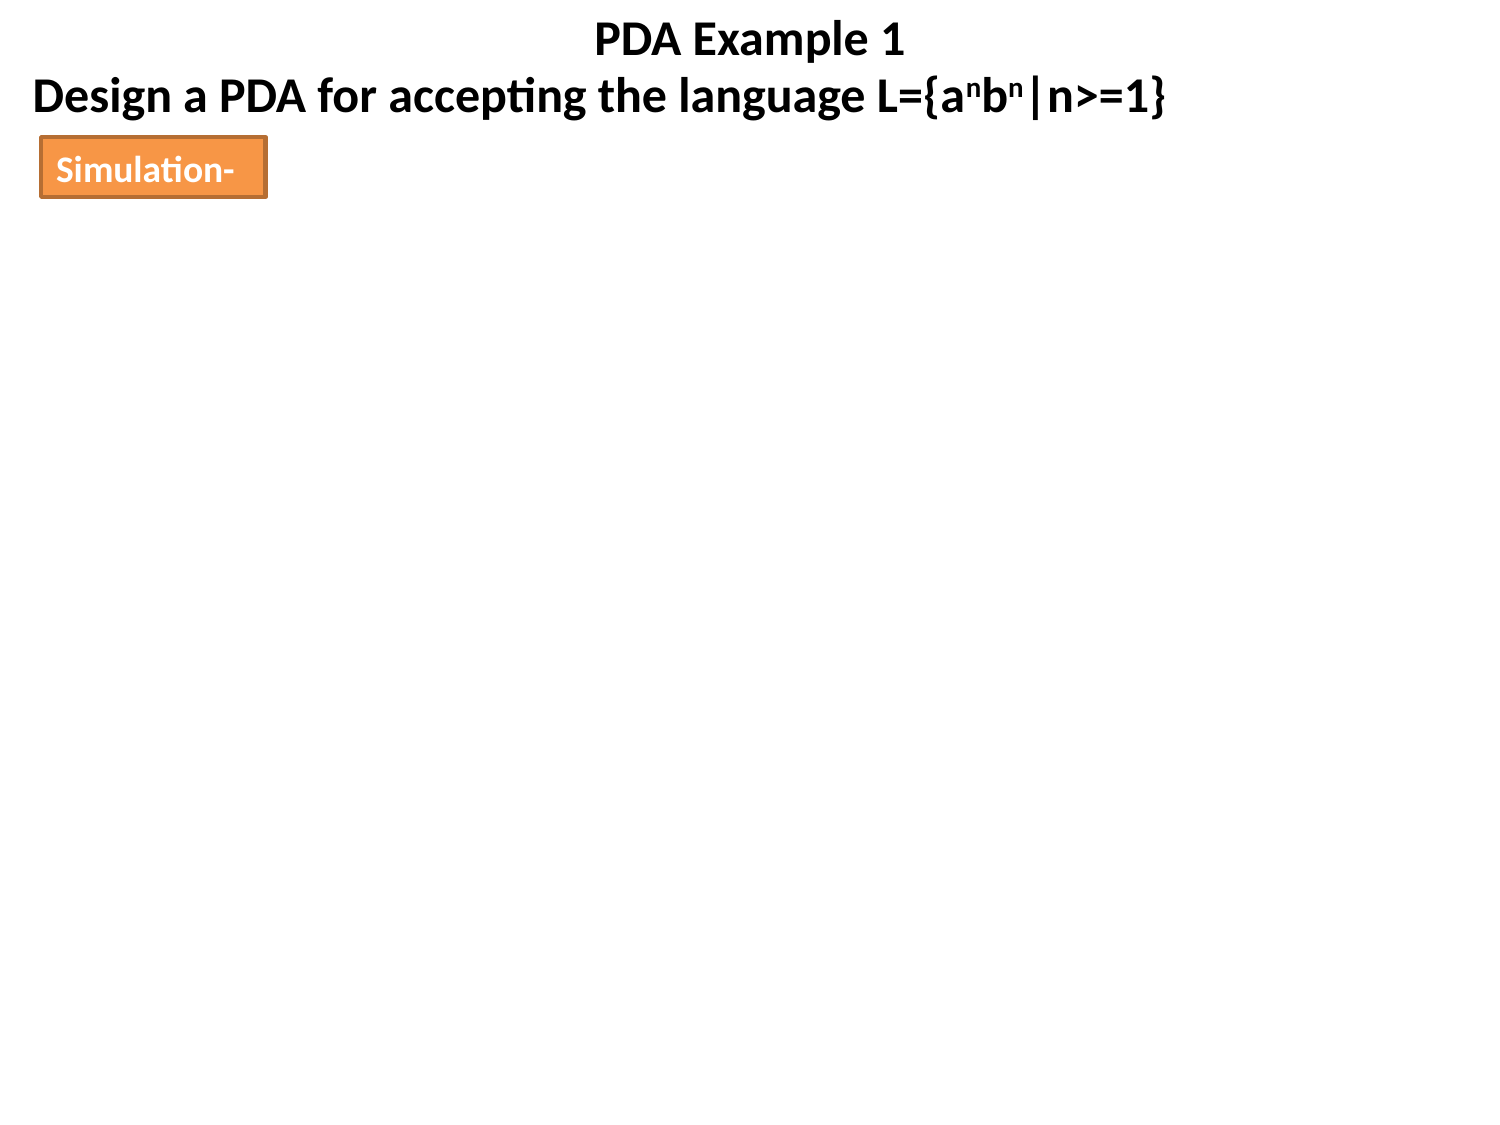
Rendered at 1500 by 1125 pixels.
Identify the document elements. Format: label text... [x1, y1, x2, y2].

list Design a PDA for accepting the language L={anbn|n>=1} [17, 54, 1471, 1125]
title PDA Example 1 [75, 0, 1425, 76]
text_box Simulation- [39, 135, 268, 199]
